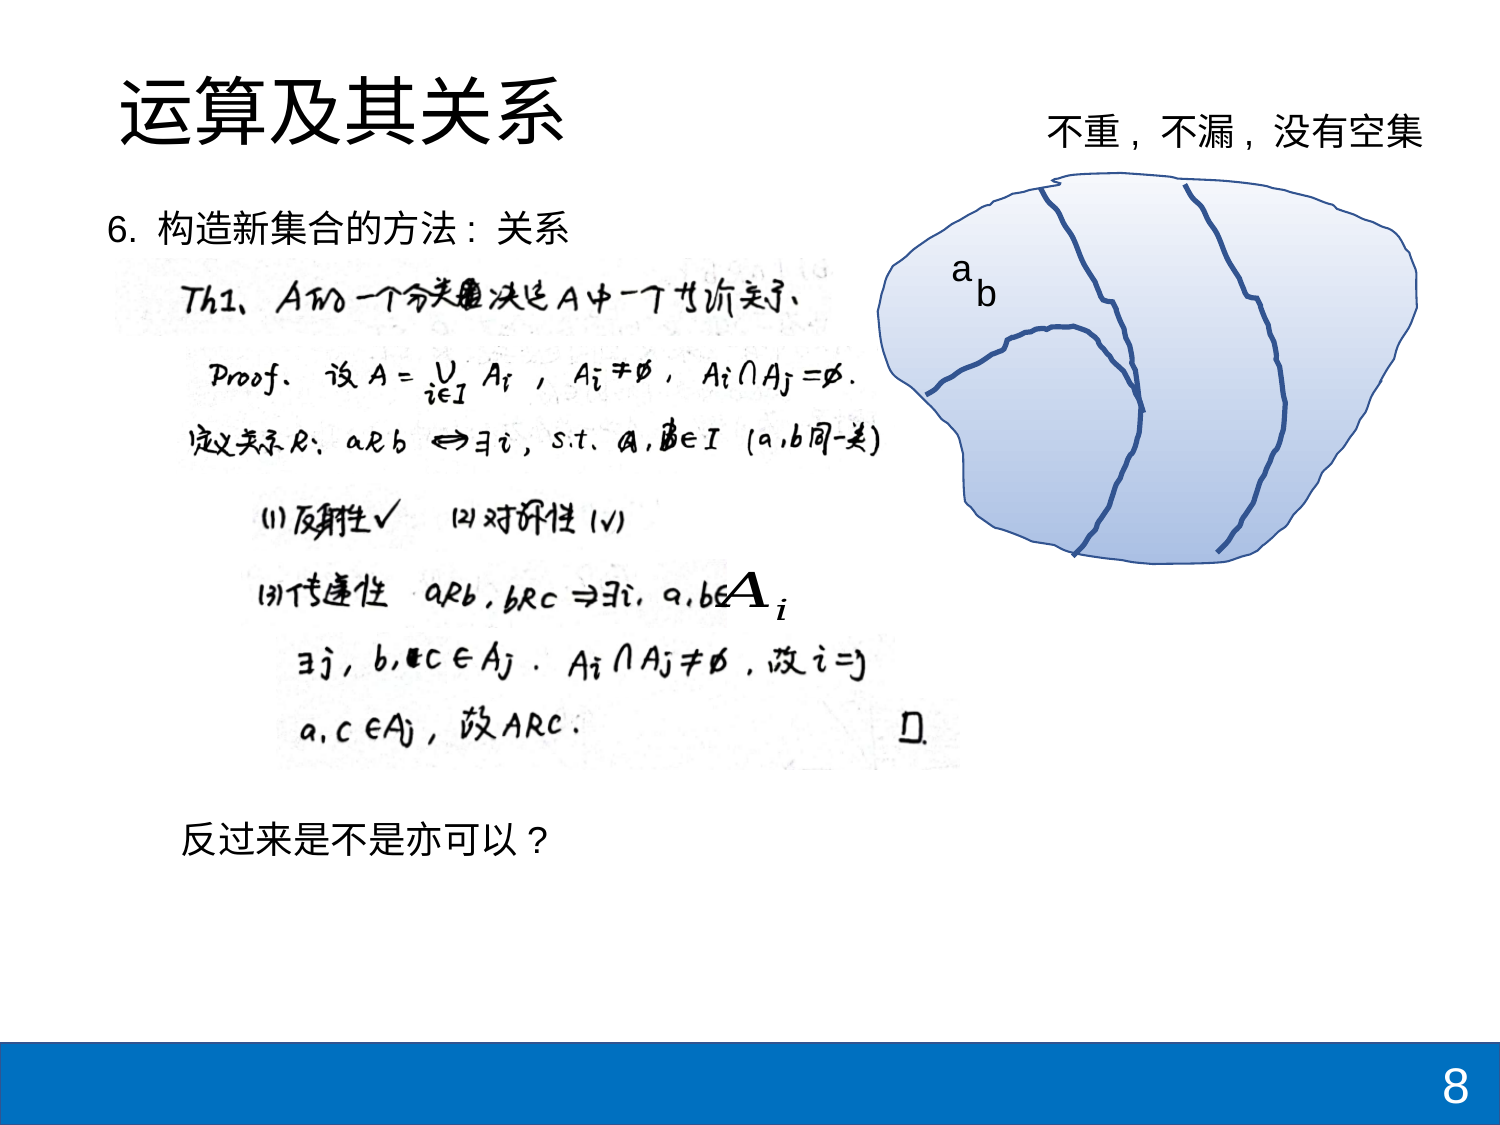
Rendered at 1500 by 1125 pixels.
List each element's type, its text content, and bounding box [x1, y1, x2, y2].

text_box a [936, 236, 987, 297]
text_box 不重, 不漏, 没有空集 [1031, 100, 1439, 161]
title 运算及其关系 [103, 59, 1397, 171]
text_box 反过来是不是亦可以? [165, 808, 563, 869]
text_box [925, 325, 1145, 414]
text_box [1039, 187, 1141, 399]
picture [240, 559, 727, 628]
text_box [1183, 183, 1287, 554]
picture [275, 632, 960, 770]
text_box [1059, 406, 1142, 558]
slide_number 8 [1147, 1054, 1485, 1114]
picture [432, 486, 660, 552]
picture [176, 346, 895, 474]
text_box b [961, 261, 1012, 322]
picture [115, 258, 835, 336]
text_box 6. 构造新集合的方法: 关系 [92, 197, 587, 258]
text_box [876, 171, 1418, 566]
picture [252, 483, 426, 551]
